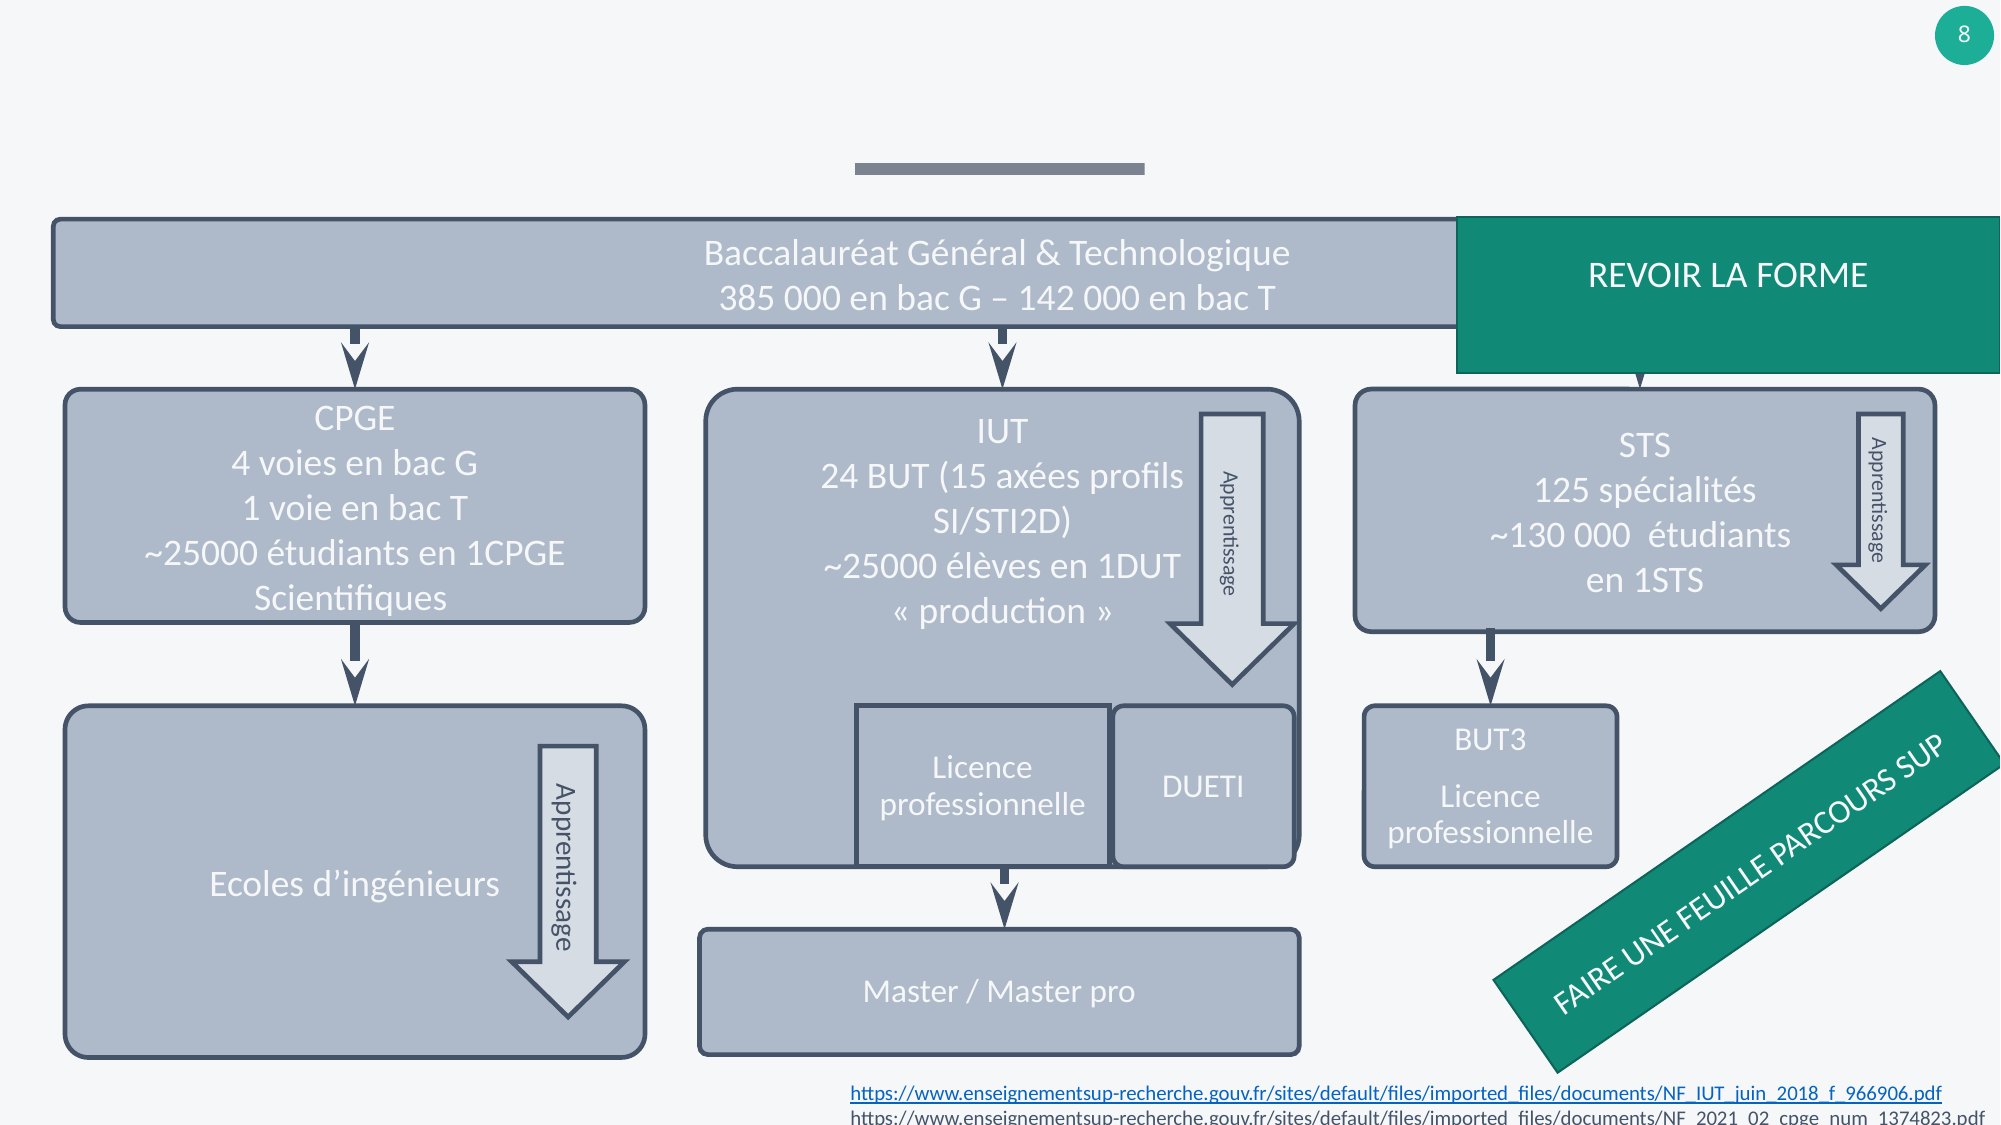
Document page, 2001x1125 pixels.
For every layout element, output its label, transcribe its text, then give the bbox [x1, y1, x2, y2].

text_box Apprentissage [509, 745, 627, 1019]
text_box Ecoles d’ingénieurs [63, 704, 647, 1059]
text_box DUETI [1111, 704, 1296, 868]
text_box Master / Master pro [698, 928, 1301, 1056]
text_box https://www.enseignementsup-recherche.gouv.fr/sites/default/files/imported_files/documents/NF_IUT_juin_2018_f_966906.pdf https://www.enseignementsup-recherche.gouv.fr/sites/default/files/imported_files/documents/NF_2021_02_cpge_num_1374823.pdf [835, 1072, 2000, 1125]
text_box Apprentissage [1167, 413, 1297, 687]
list Licence professionnelle [855, 705, 1110, 868]
text_box FAIRE UNE FEUILLE PARCOURS SUP [1492, 669, 2000, 1075]
text_box Baccalauréat Général & Technologique 385 000 en bac G – 142 000 en bac T [52, 218, 1456, 328]
text_box CPGE 4 voies en bac G 1 voie en bac T ~25000 étudiants en 1CPGE Scientifiques [63, 388, 647, 624]
text_box STS 125 spécialités ~130 000 étudiants en 1STS [1353, 388, 1937, 633]
text_box IUT 24 BUT (15 axées profils SI/STI2D) ~25000 élèves en 1DUT « production » [704, 388, 1301, 868]
text_box Apprentissage [1833, 413, 1928, 611]
text_box BUT3 Licence professionnelle [1363, 704, 1619, 868]
text_box REVOIR LA FORME [1456, 216, 2000, 374]
